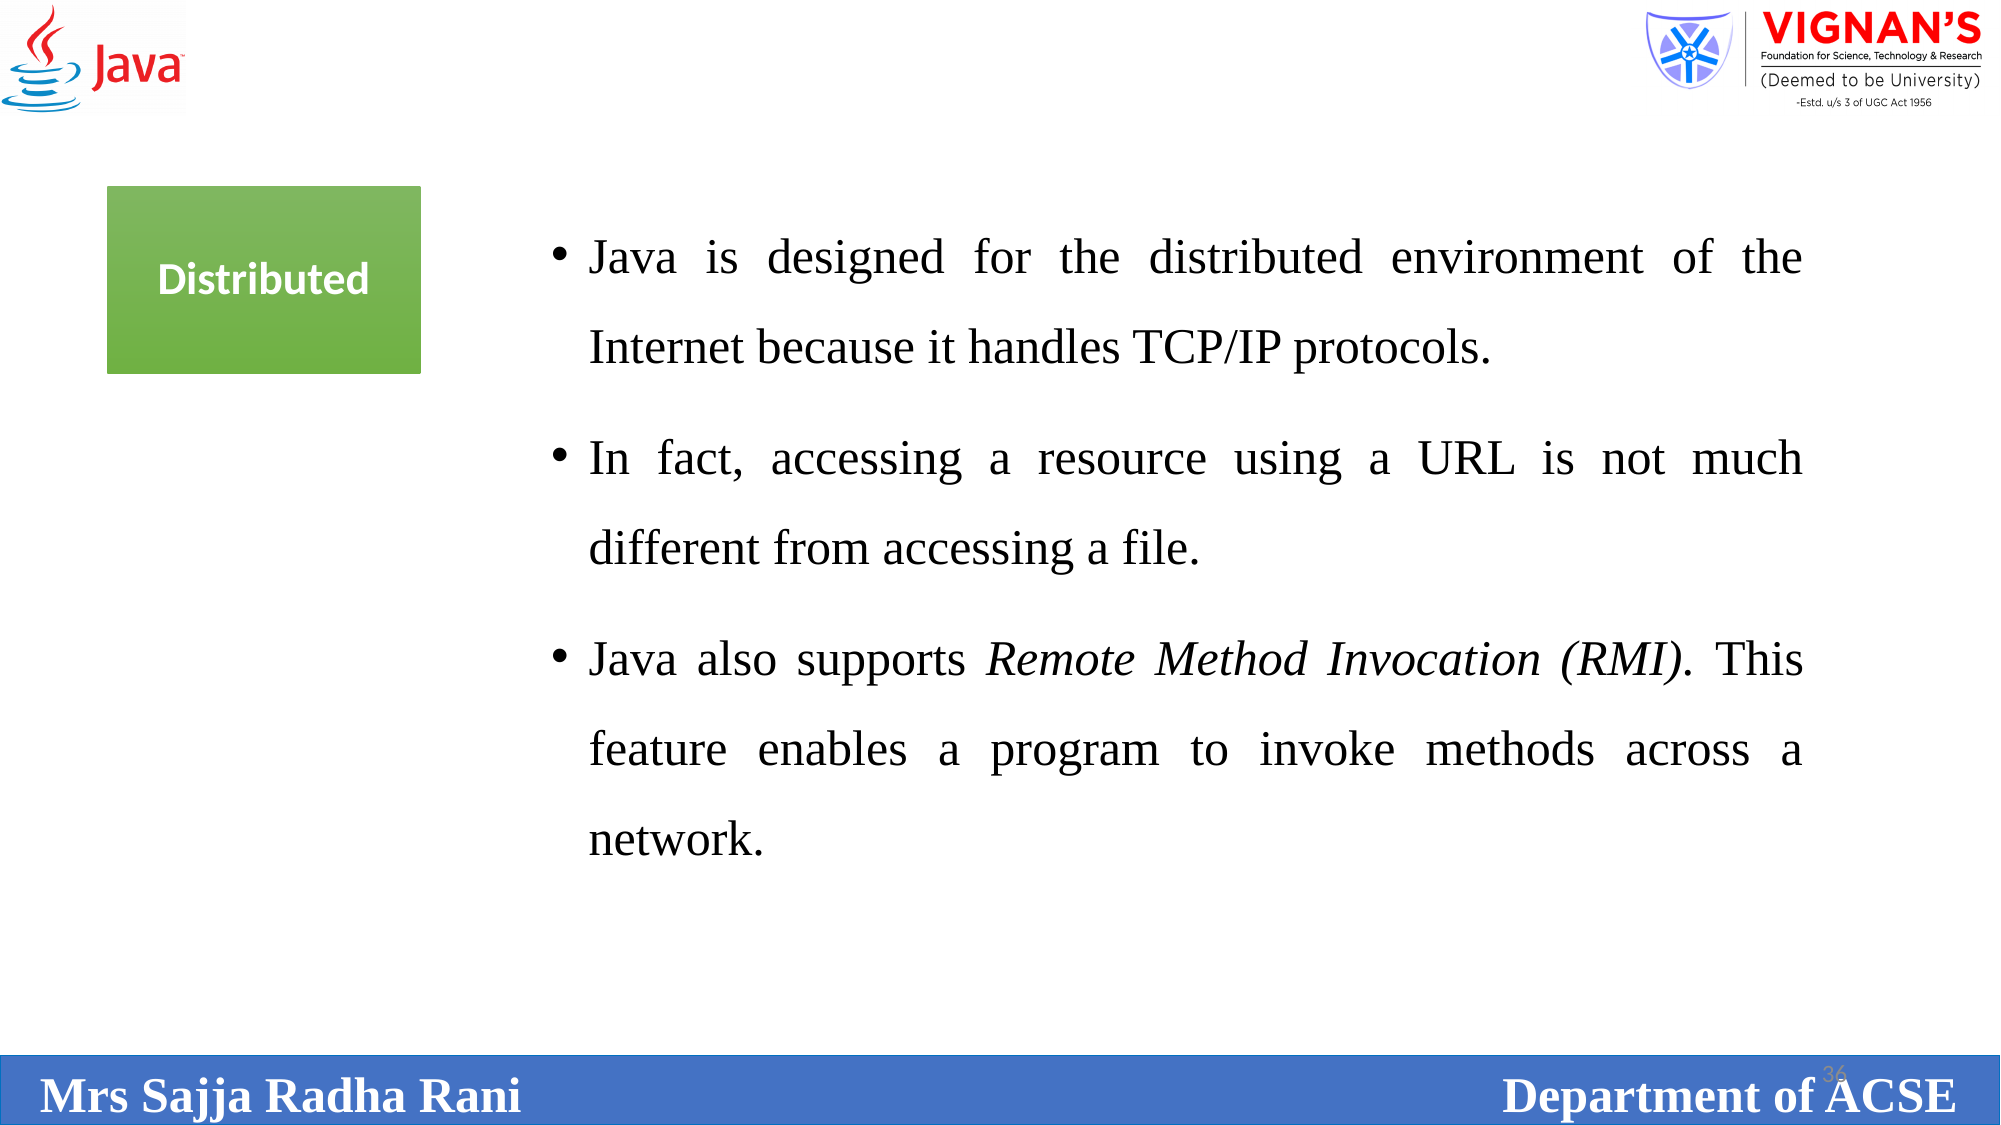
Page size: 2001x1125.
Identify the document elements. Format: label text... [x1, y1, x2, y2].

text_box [107, 185, 421, 374]
list Java is designed for the distributed environment of the Internet because it handles TCP/IP protocols. In fact, accessing a resource using a URL is not much different from accessing a file. Java also supports Remote Method Invocation (RMI). This feature enables a program to invoke methods across a network. [536, 186, 1820, 900]
picture [1631, 0, 2000, 116]
slide_number 36 [1412, 1042, 1863, 1103]
picture [0, 0, 186, 116]
